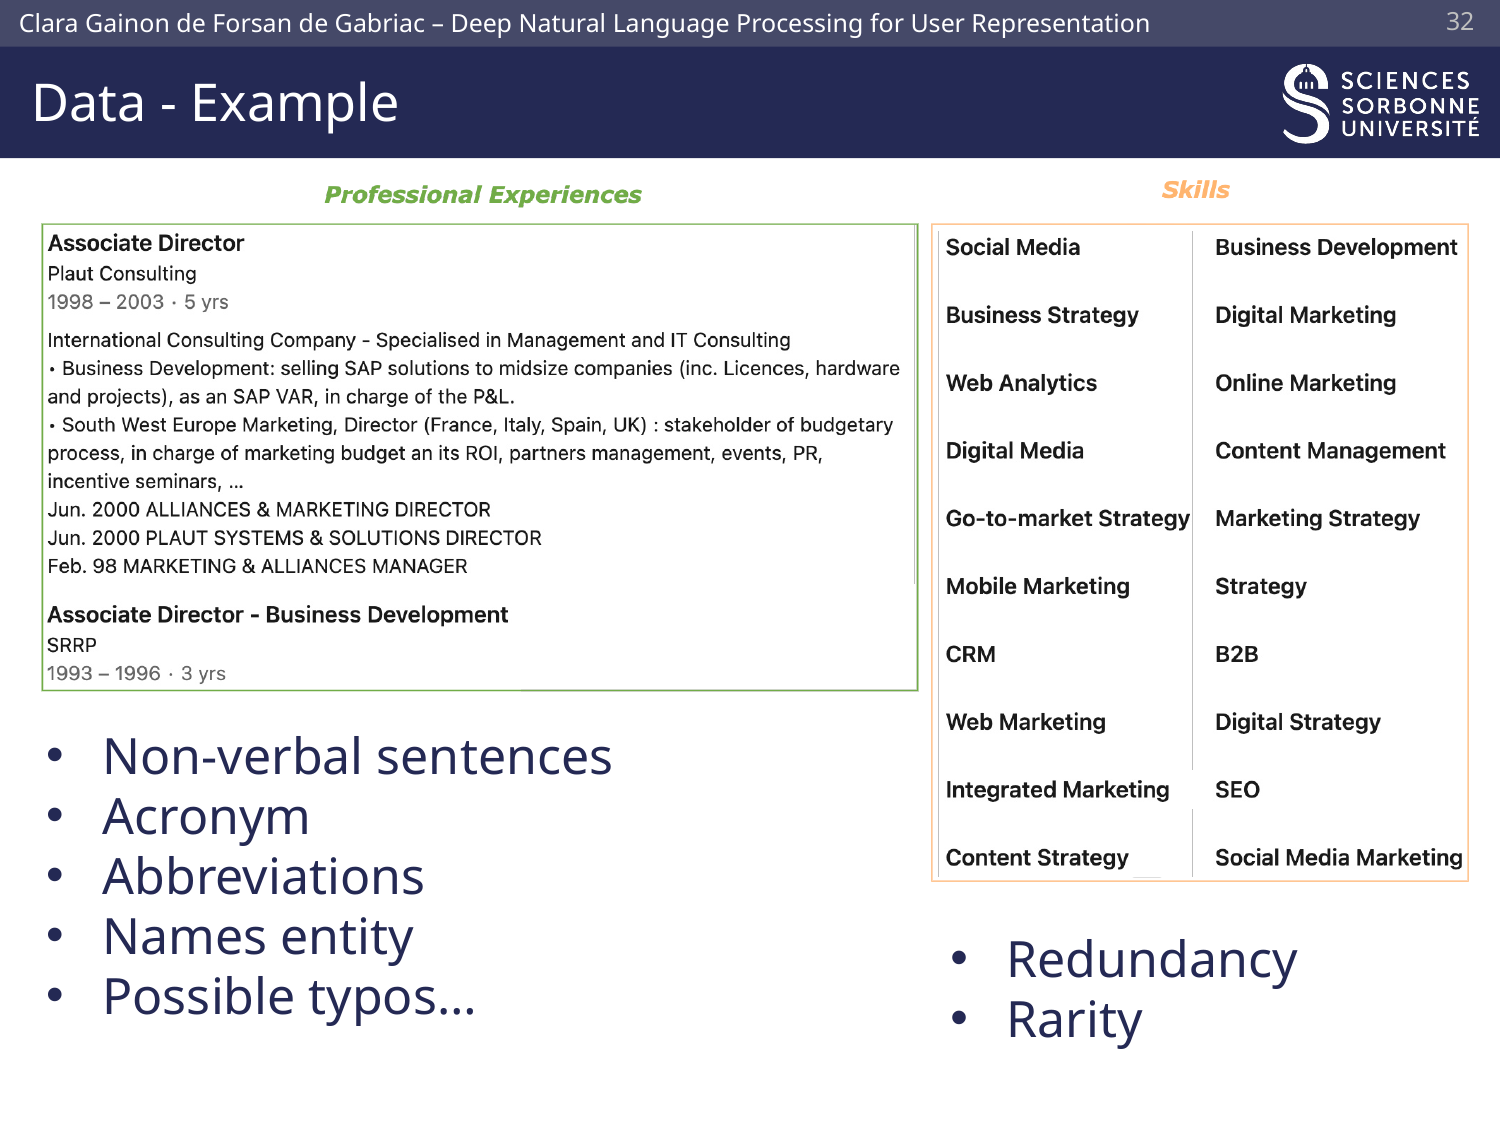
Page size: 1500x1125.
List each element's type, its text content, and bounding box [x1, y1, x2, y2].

text_box Redundancy Rarity [935, 920, 1471, 1055]
text_box Non-verbal sentences Acronym Abbreviations Names entity Possible typos… [31, 882, 916, 1092]
title Data - Example [16, 48, 1266, 161]
slide_number 31 [1411, 0, 1490, 54]
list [31, 160, 1469, 882]
